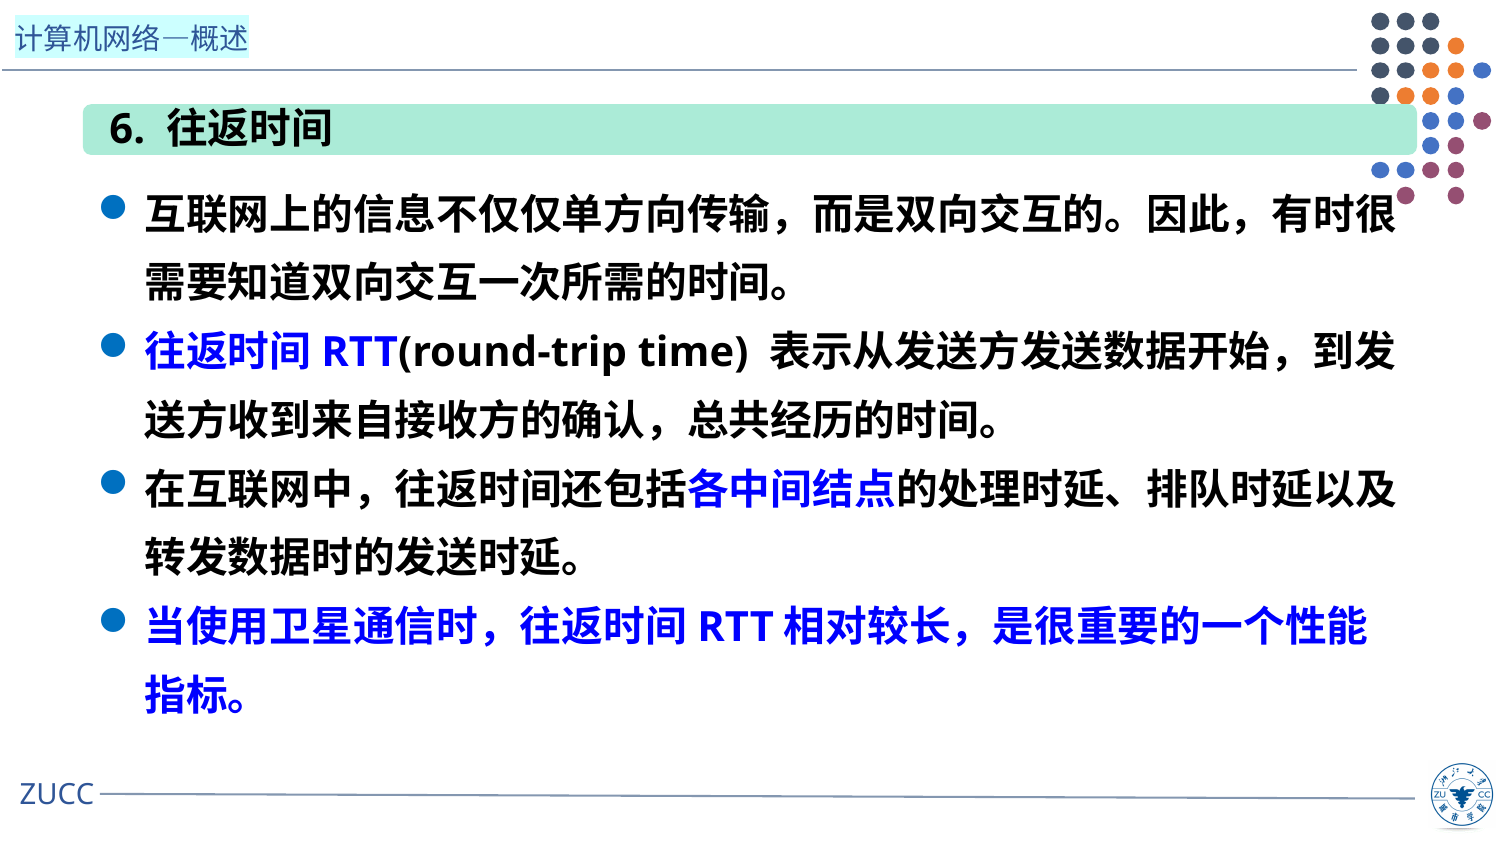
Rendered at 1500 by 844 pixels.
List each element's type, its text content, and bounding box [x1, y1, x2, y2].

text_box [82, 104, 94, 155]
text_box 6. 往返时间 [94, 94, 348, 160]
text_box [348, 104, 1418, 155]
text_box 互联网上的信息不仅仅单方向传输，而是双向交互的。因此，有时很需要知道双向交互一次所需的时间。 往返时间RTT(round-trip time) 表示从发送方发送数据开始，到发送方收到来自接收方的确认，总共经历的时间。 在互联网中，往返时间还包括各中间结点的处理时延、排队时延以及转发数据时的发送时延。 当使用卫星通信时，往返时间RTT相对较长，是很重要的一个性能指标。 [82, 161, 1418, 727]
picture [1415, 750, 1500, 837]
